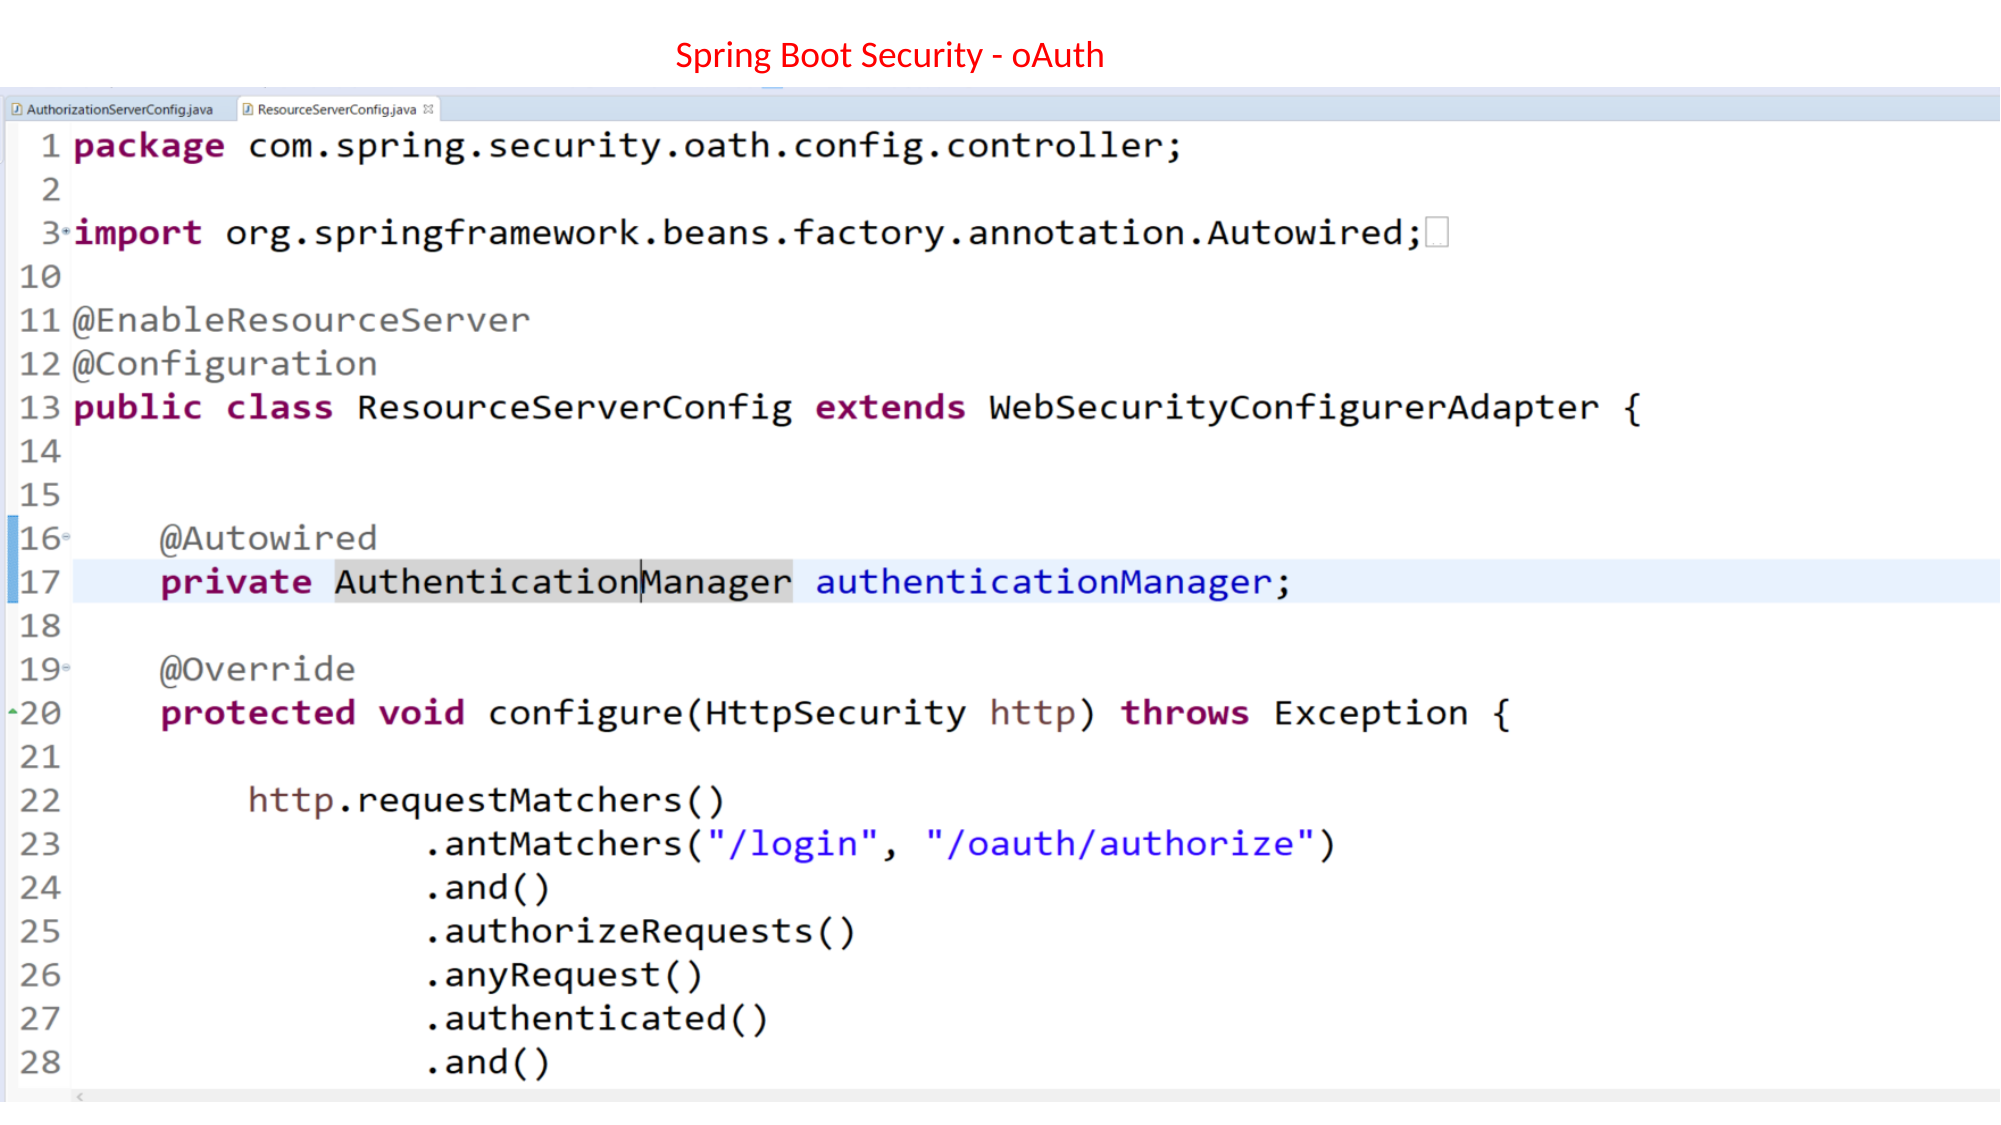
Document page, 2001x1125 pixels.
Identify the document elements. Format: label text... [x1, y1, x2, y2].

text_box Spring Boot Security - oAuth [368, 16, 1413, 87]
picture [0, 87, 2000, 1102]
